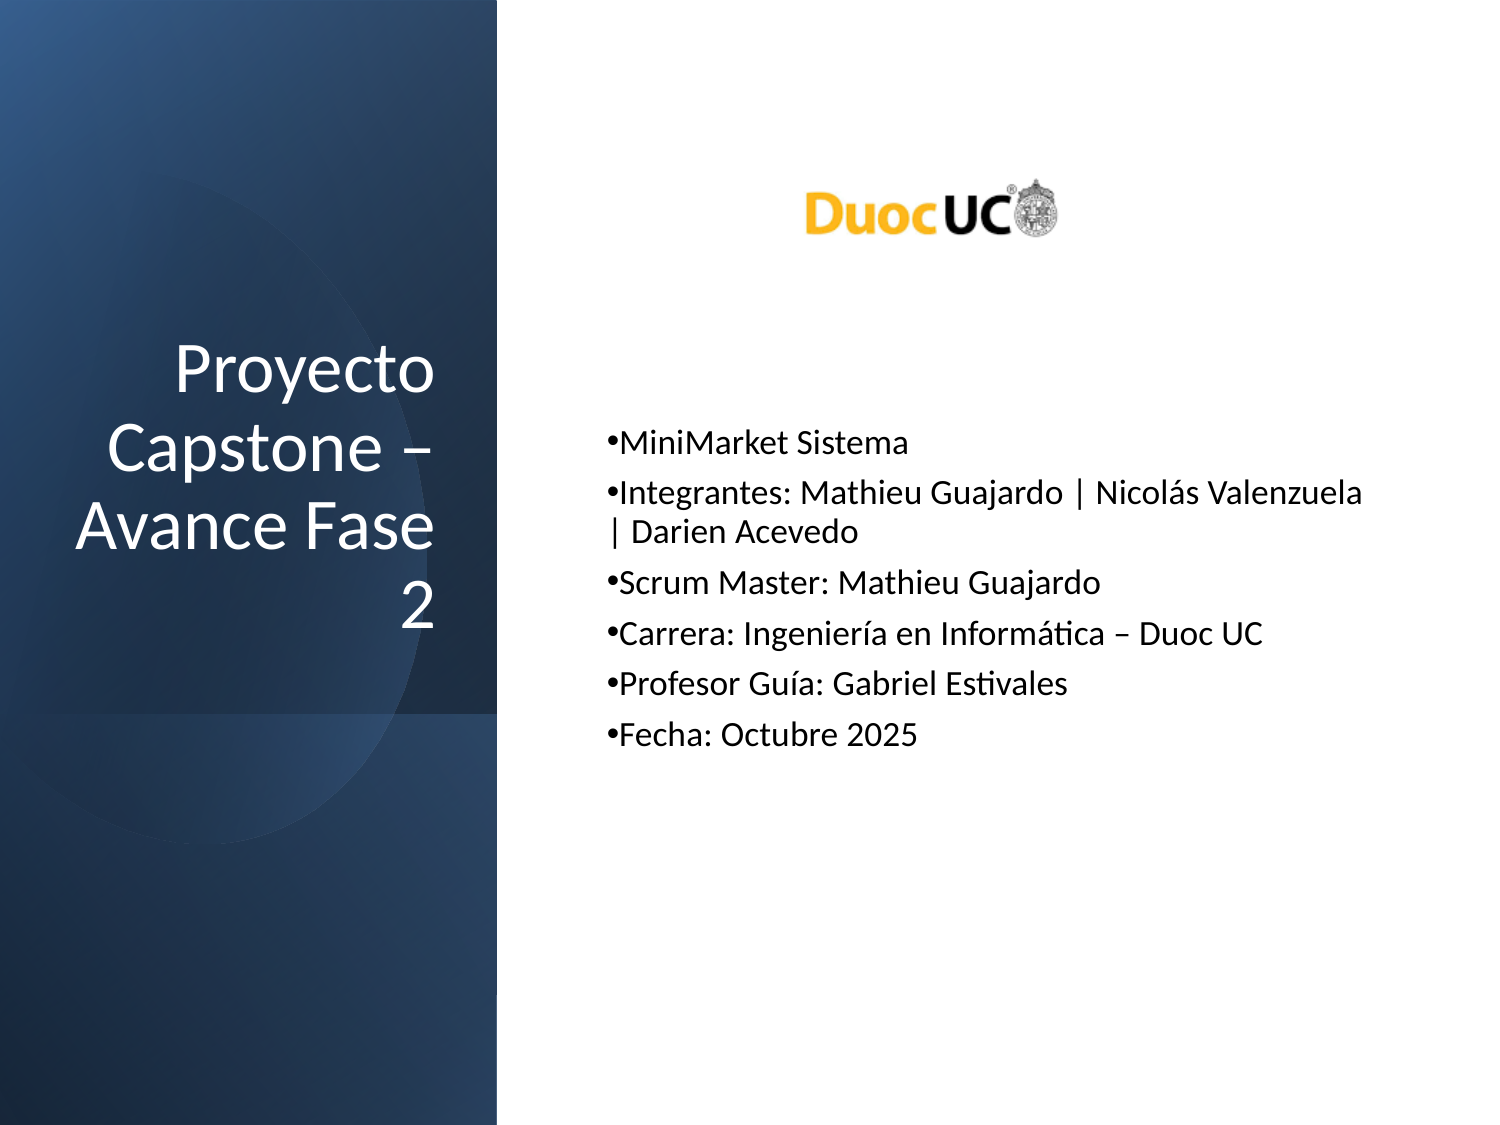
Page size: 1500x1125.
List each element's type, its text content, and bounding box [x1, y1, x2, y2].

title Proyecto Capstone – Avance Fase 2 [57, 96, 452, 652]
text_box [0, 0, 497, 1124]
picture [770, 47, 1093, 369]
text_box MiniMarket Sistema Integrantes: Mathieu Guajardo | Nicolás Valenzuela | Darien Acevedo Scrum Master: Mathieu Guajardo Carrera: Ingeniería en Informática – Duoc UC Profesor Guía: Gabriel Estivales Fecha: Octubre 2025 [591, 106, 1399, 1017]
text_box [497, 0, 1500, 1125]
